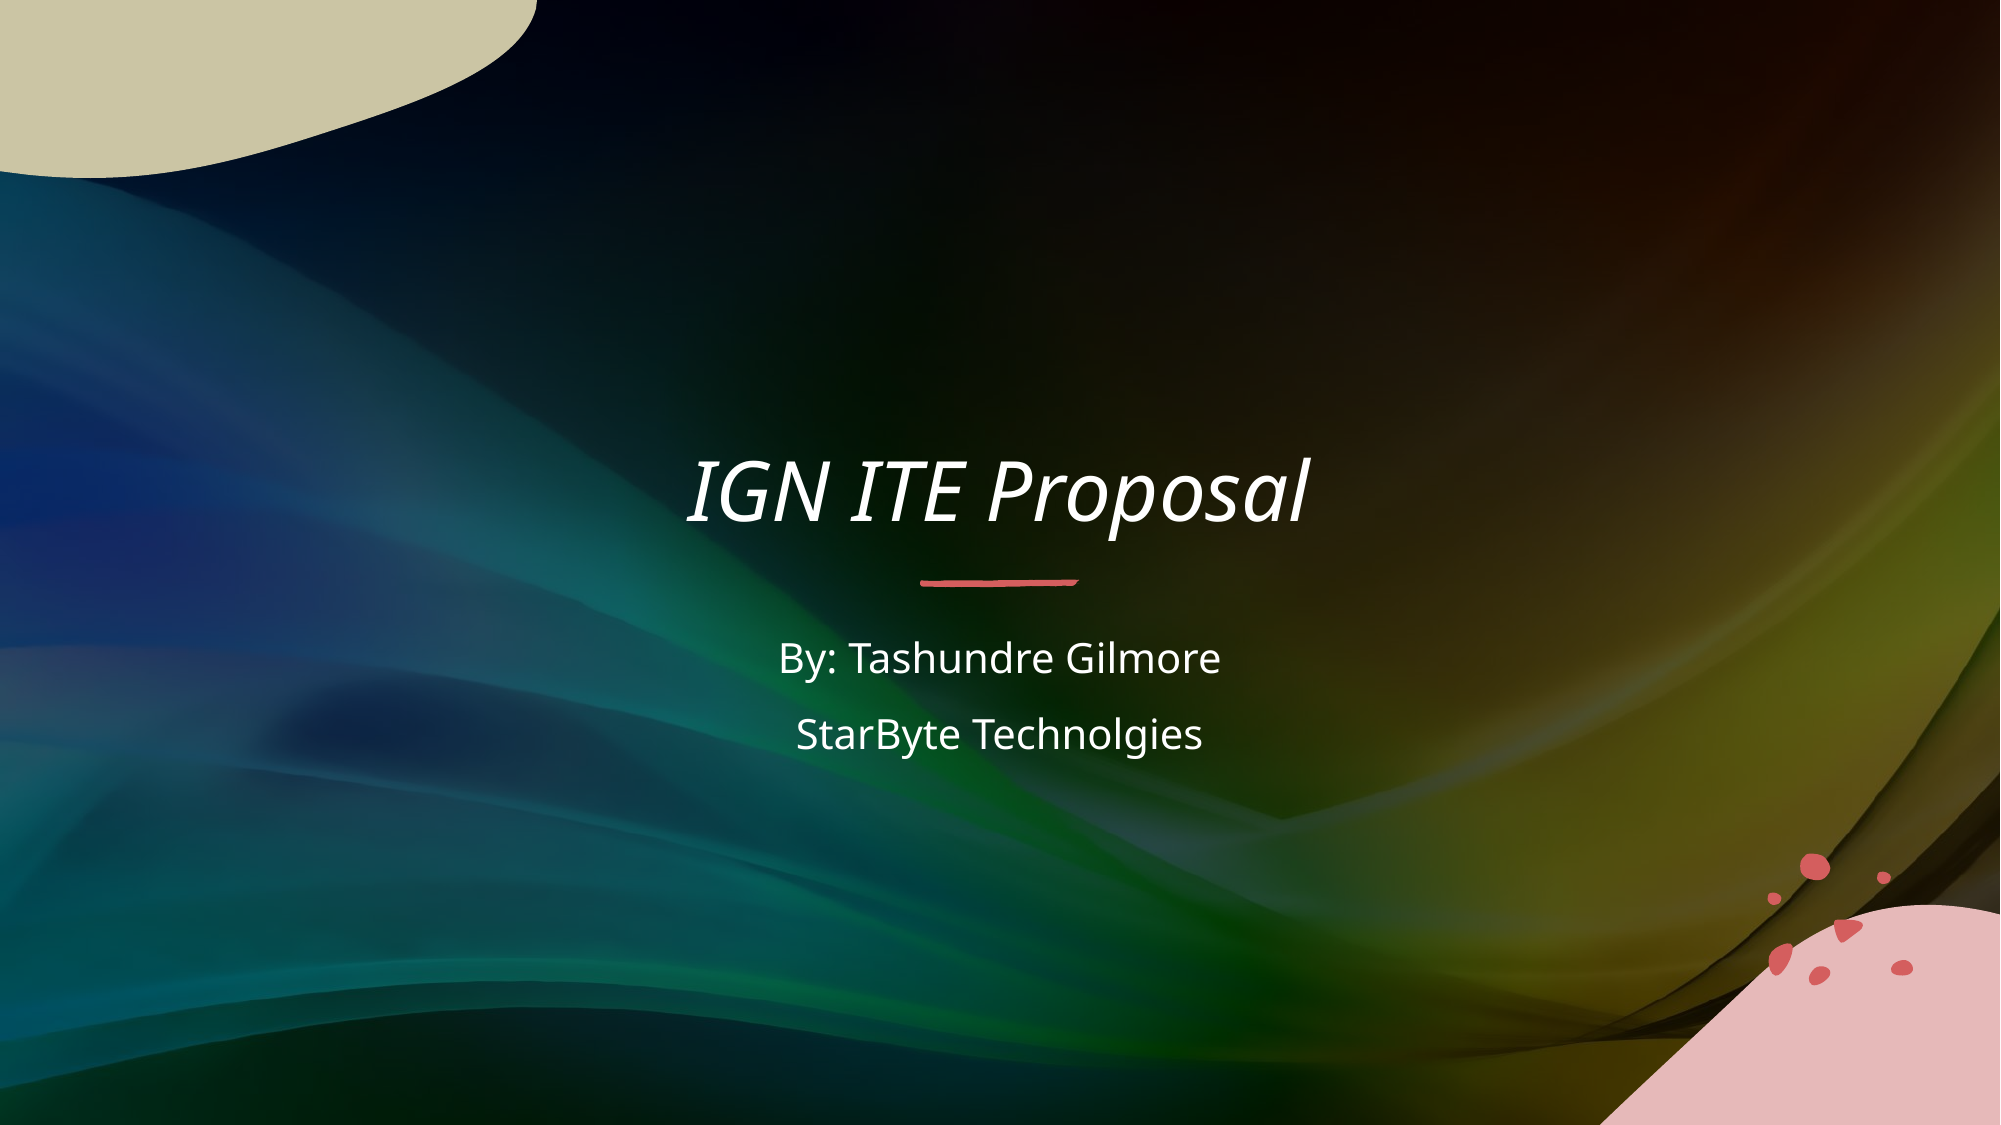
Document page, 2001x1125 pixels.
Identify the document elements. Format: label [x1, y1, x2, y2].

text_box [919, 579, 1080, 588]
text_box [1767, 853, 1914, 986]
picture [0, 0, 2000, 1125]
